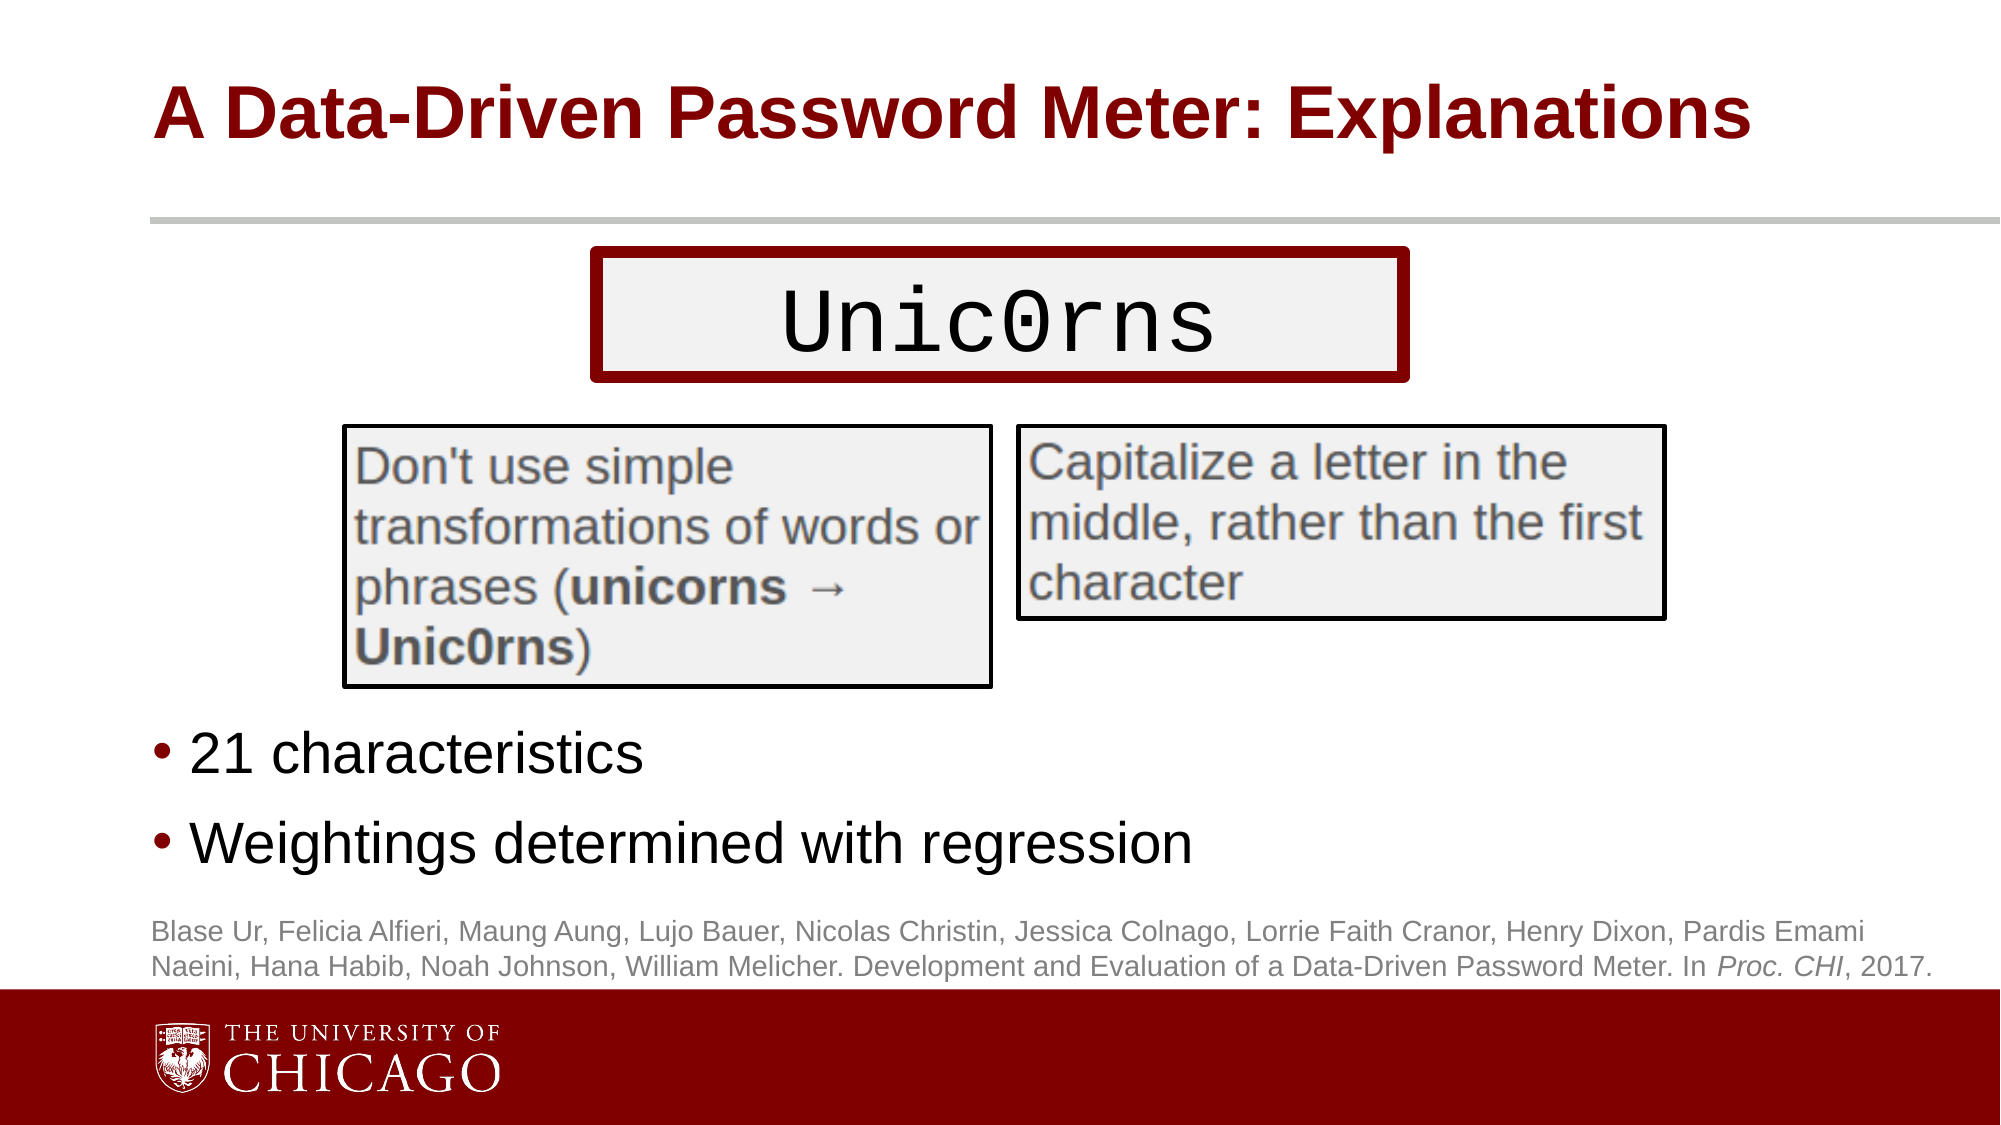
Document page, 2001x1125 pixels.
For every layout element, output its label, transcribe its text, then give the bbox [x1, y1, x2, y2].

picture [347, 428, 989, 685]
text_box Unic0rns [596, 252, 1404, 377]
text_box Blase Ur, Felicia Alfieri, Maung Aung, Lujo Bauer, Nicolas Christin, Jessica Colnago, Lorrie Faith Cranor, Henry Dixon, Pardis Emami Naeini, Hana Habib, Noah Johnson, William Melicher. Development and Evaluation of a Data-Driven Password Meter. In Proc. CHI, 2017. [136, 904, 1979, 990]
list 21 characteristics Weightings determined with regression [137, 253, 1863, 936]
title A Data-Driven Password Meter: Explanations [137, 0, 1863, 218]
picture [1020, 428, 1663, 616]
